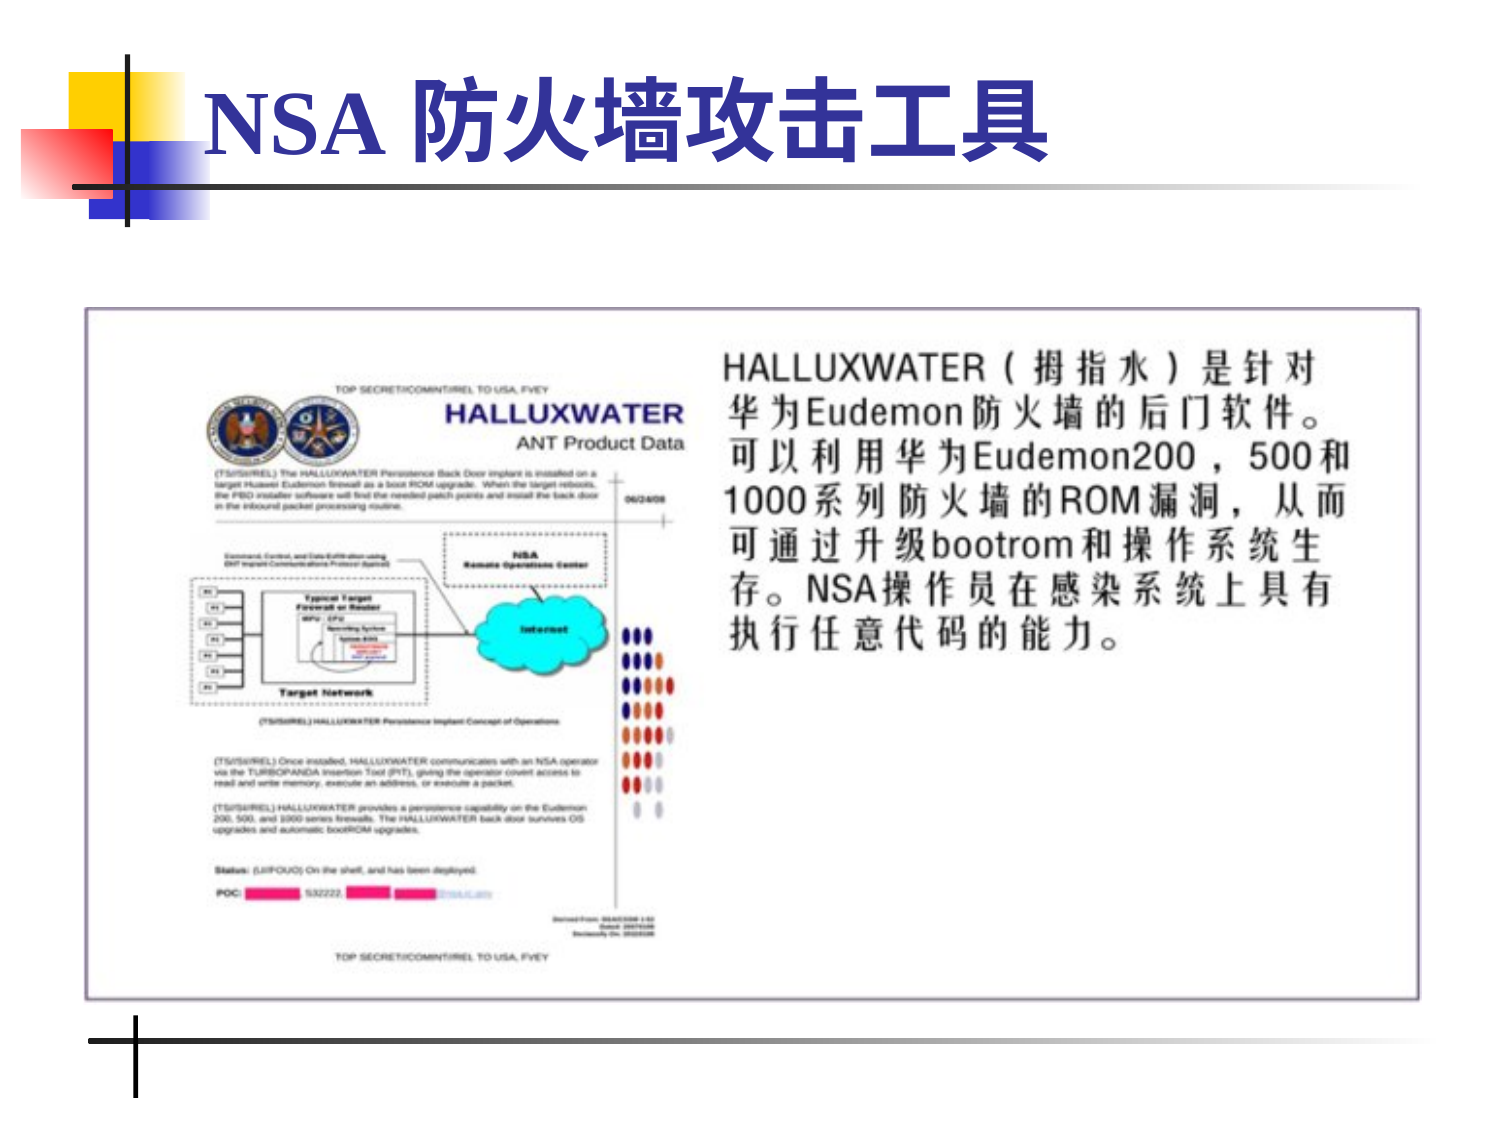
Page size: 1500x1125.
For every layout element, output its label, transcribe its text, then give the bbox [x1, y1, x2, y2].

title NSA防火墙攻击工具 [188, 23, 1468, 181]
picture [83, 306, 1422, 1005]
